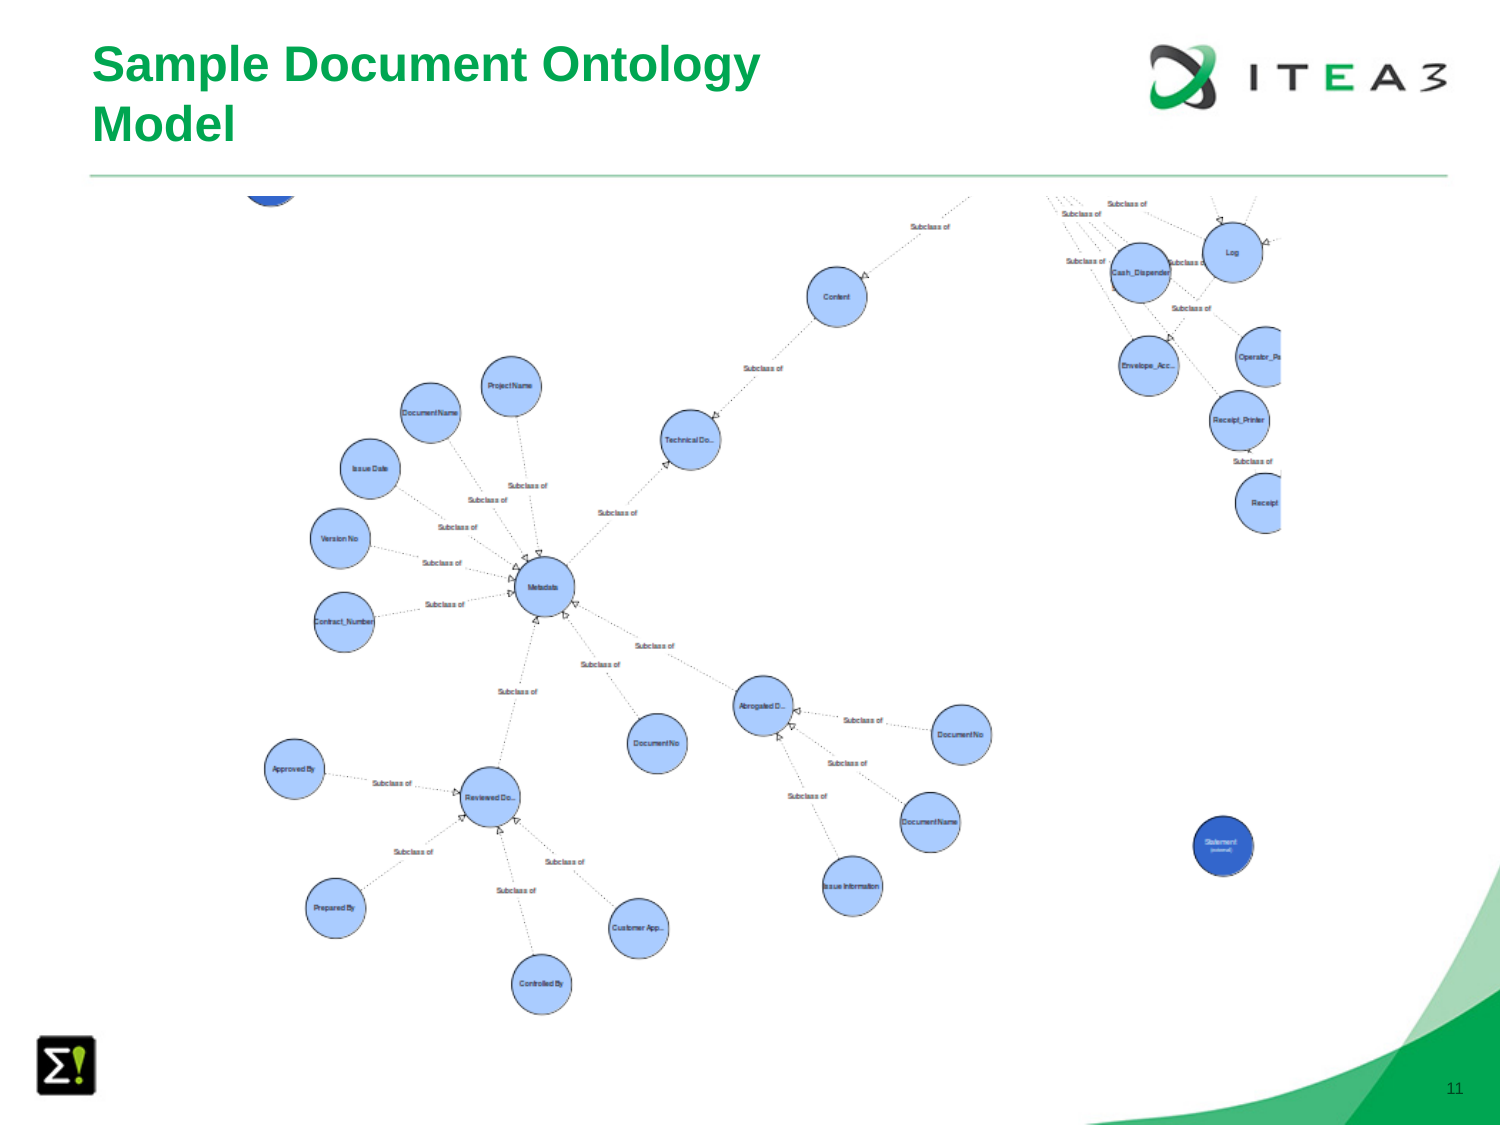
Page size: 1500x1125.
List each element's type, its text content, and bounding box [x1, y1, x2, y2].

picture [0, 0, 1500, 1125]
title Sample Document Ontology Model [76, 23, 1099, 160]
